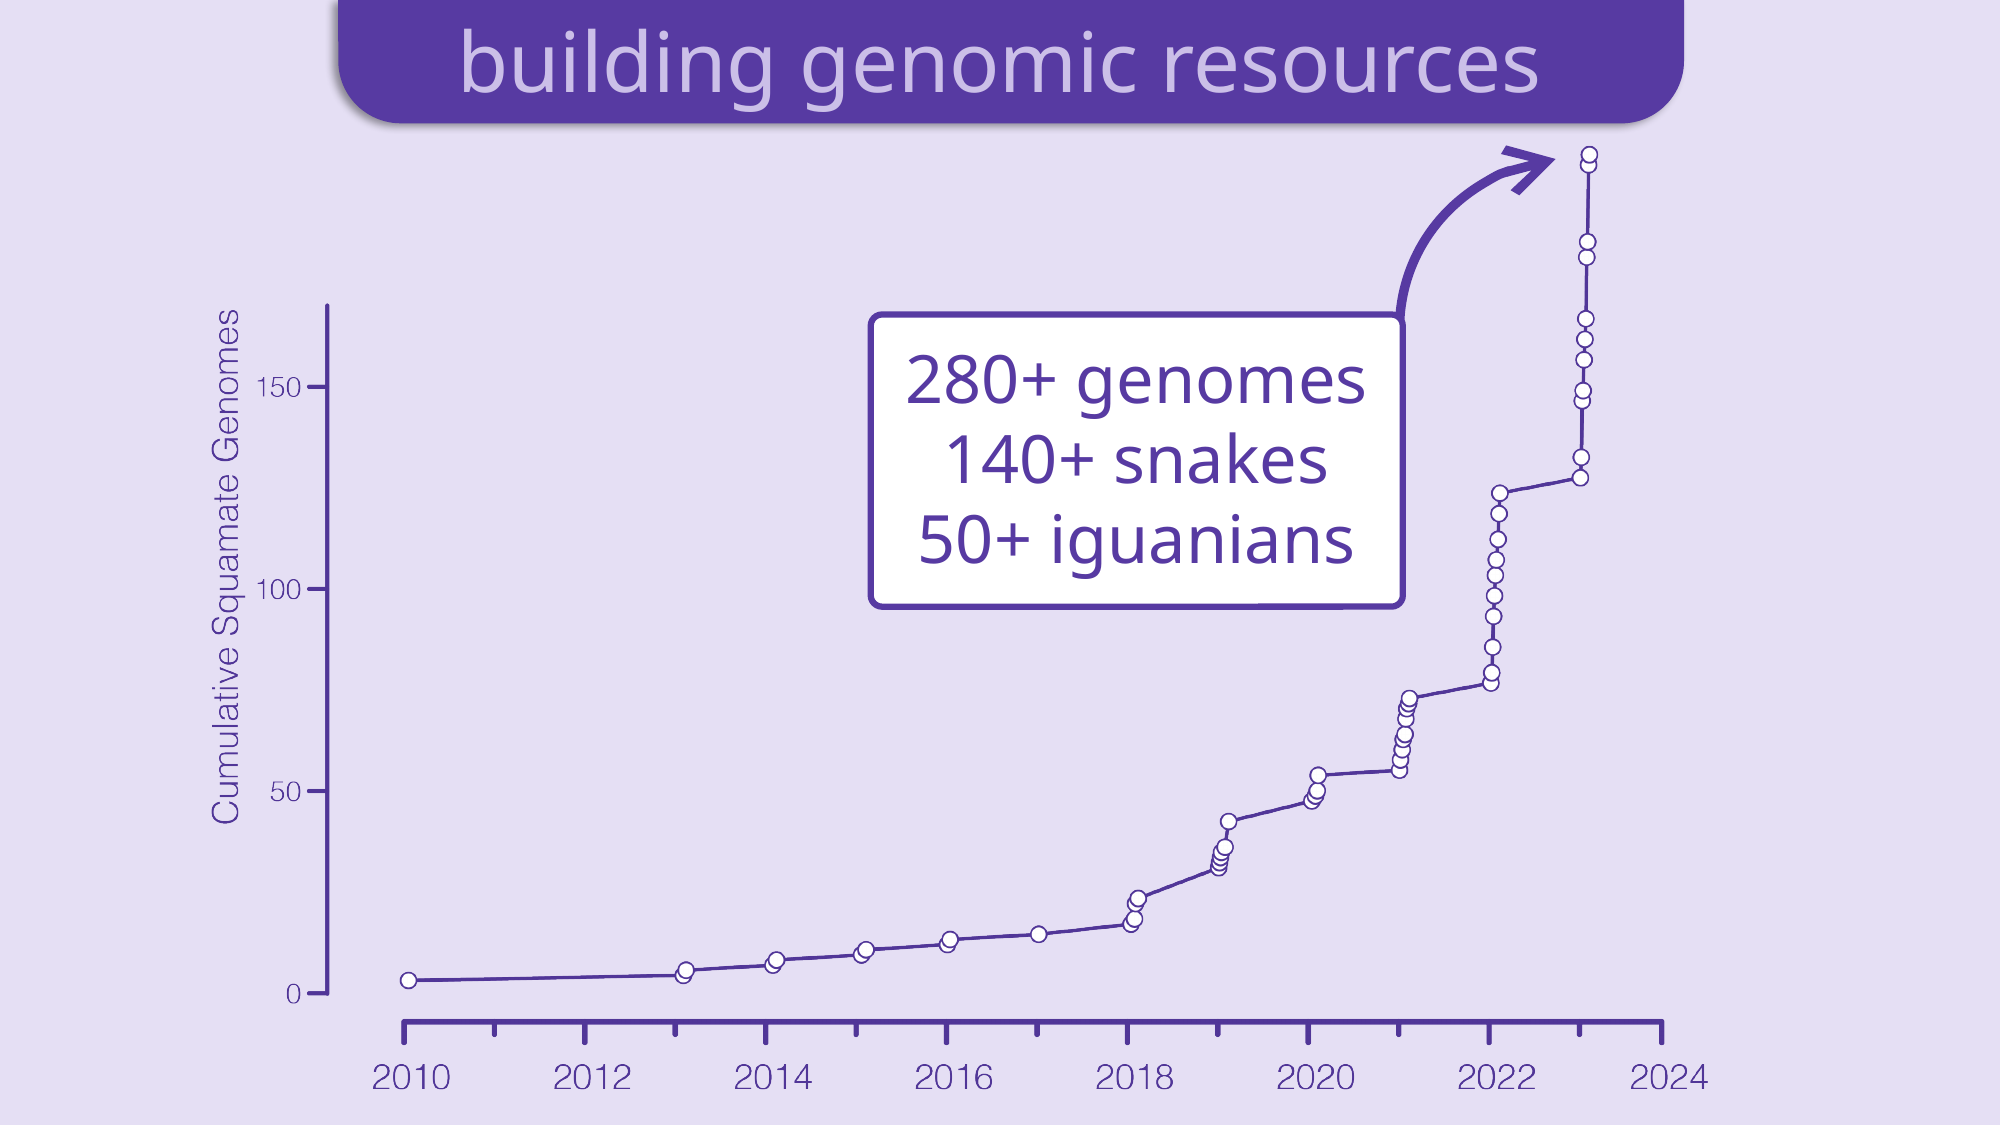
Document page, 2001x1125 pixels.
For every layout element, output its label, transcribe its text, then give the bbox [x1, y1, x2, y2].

text_box building genomic resources [0, 2, 2000, 109]
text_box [207, 107, 1709, 1102]
